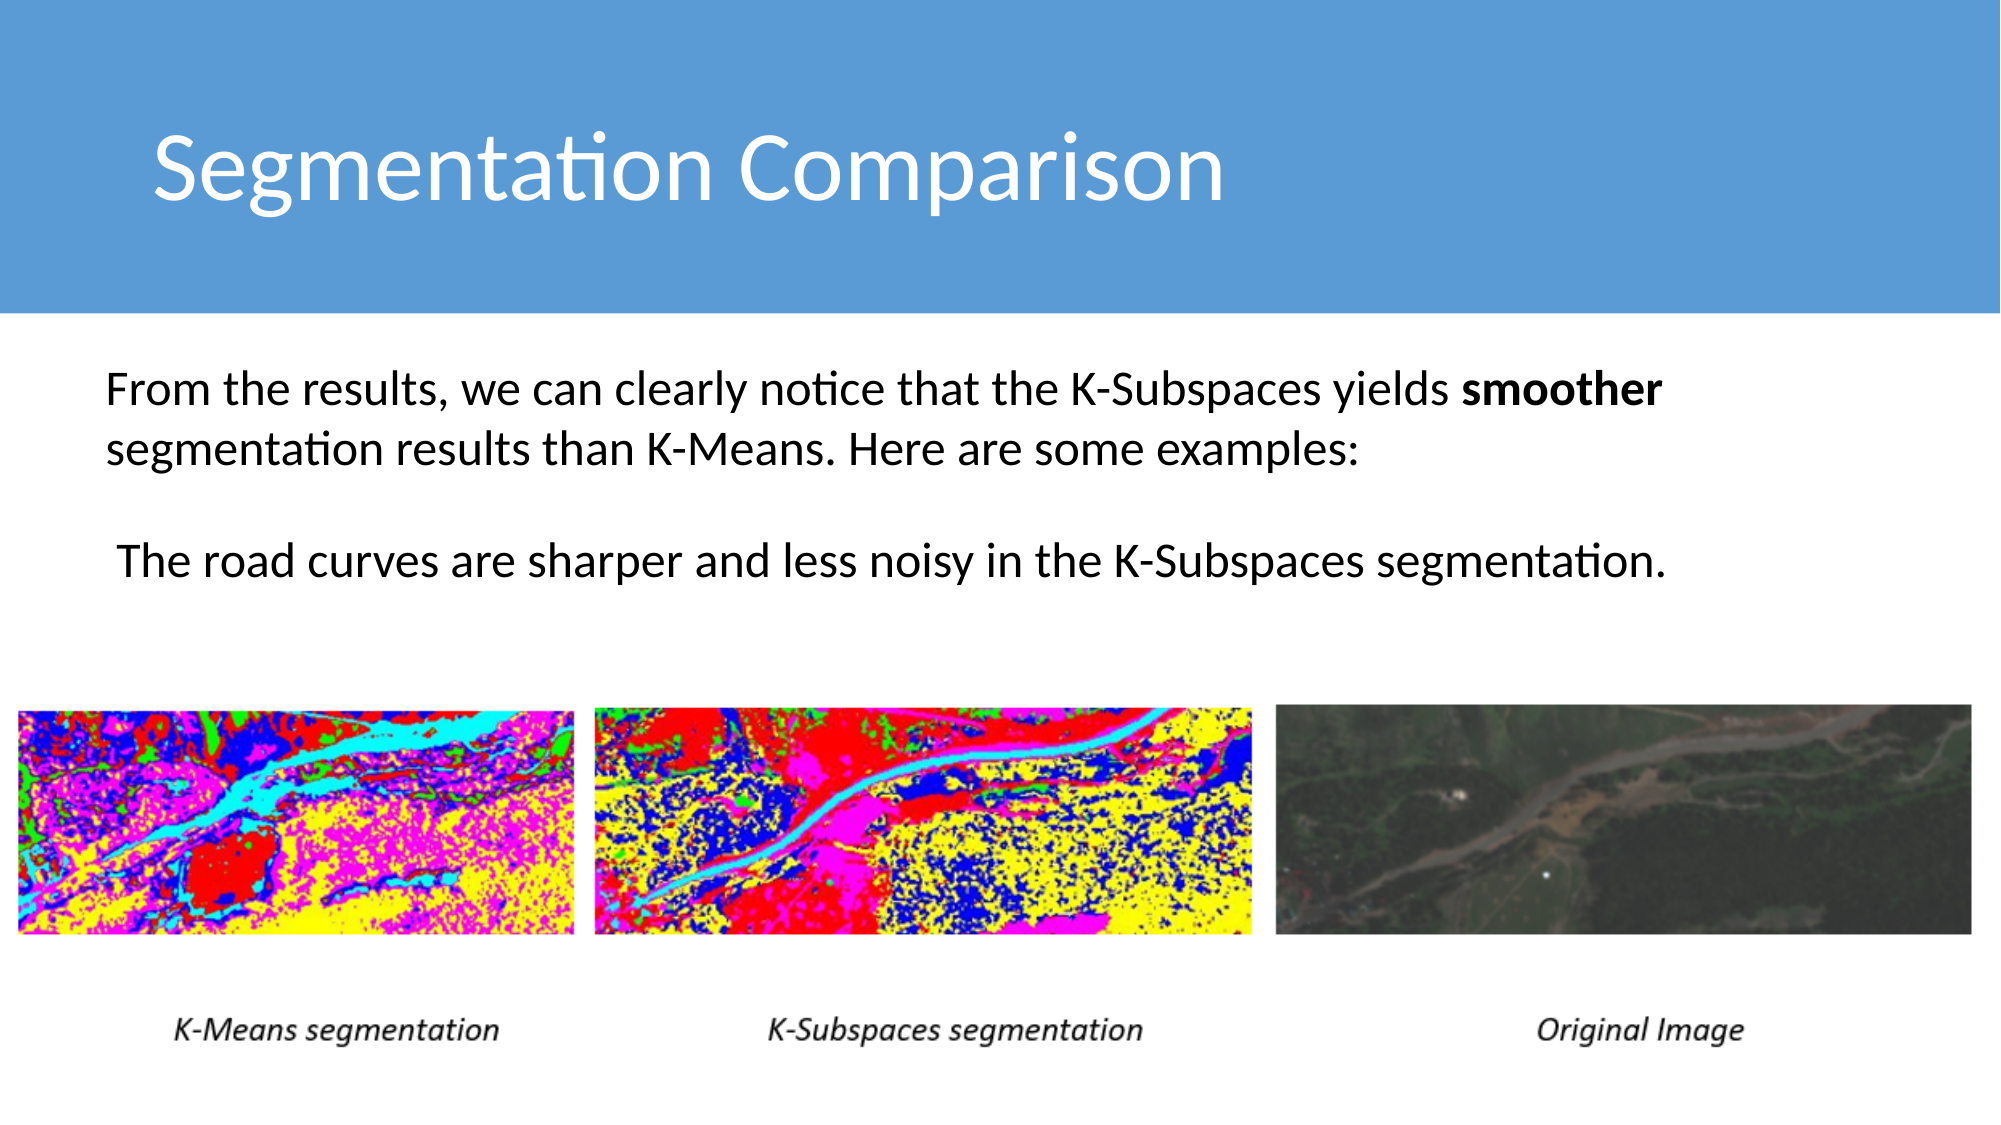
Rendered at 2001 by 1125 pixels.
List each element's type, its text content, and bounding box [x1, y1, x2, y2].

text_box The road curves are sharper and less noisy in the K-Subspaces segmentation. [82, 519, 1684, 630]
text_box [0, 0, 2000, 316]
picture [0, 647, 2000, 1082]
text_box From the results, we can clearly notice that the K-Subspaces yields smoother segmentation results than K-Means. Here are some examples: [90, 348, 1825, 518]
title Segmentation Comparison [137, 59, 1863, 278]
